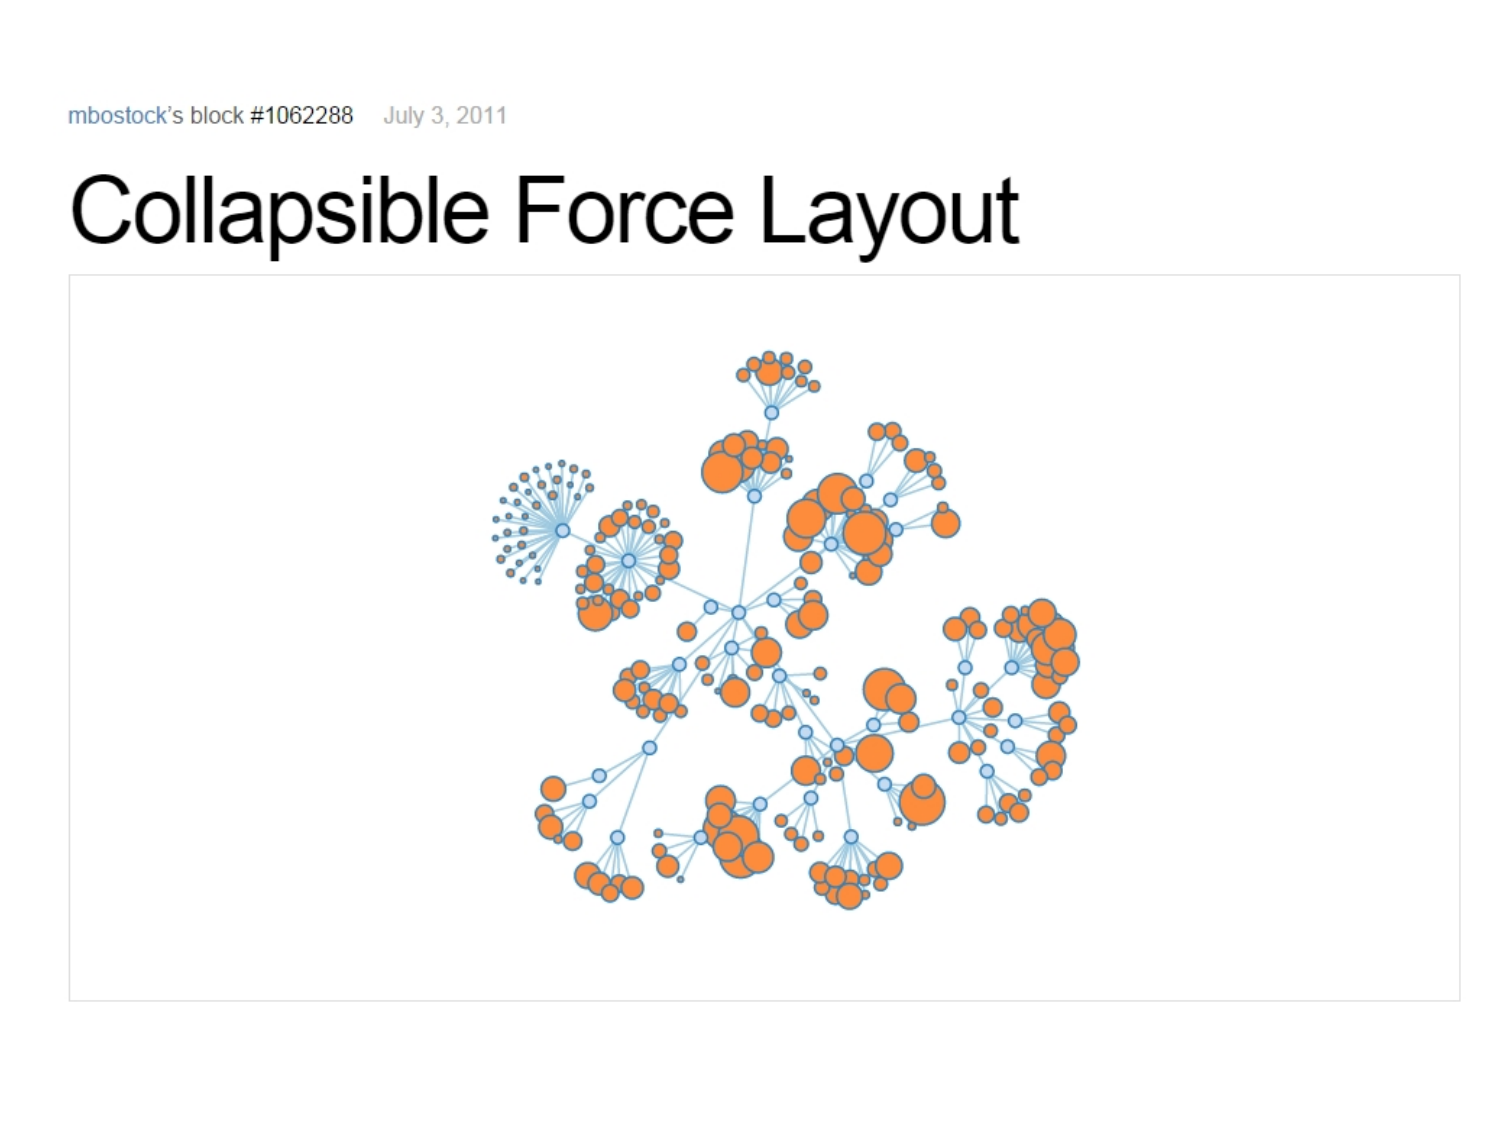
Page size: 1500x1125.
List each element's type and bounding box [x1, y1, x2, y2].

list [52, 89, 1471, 1012]
